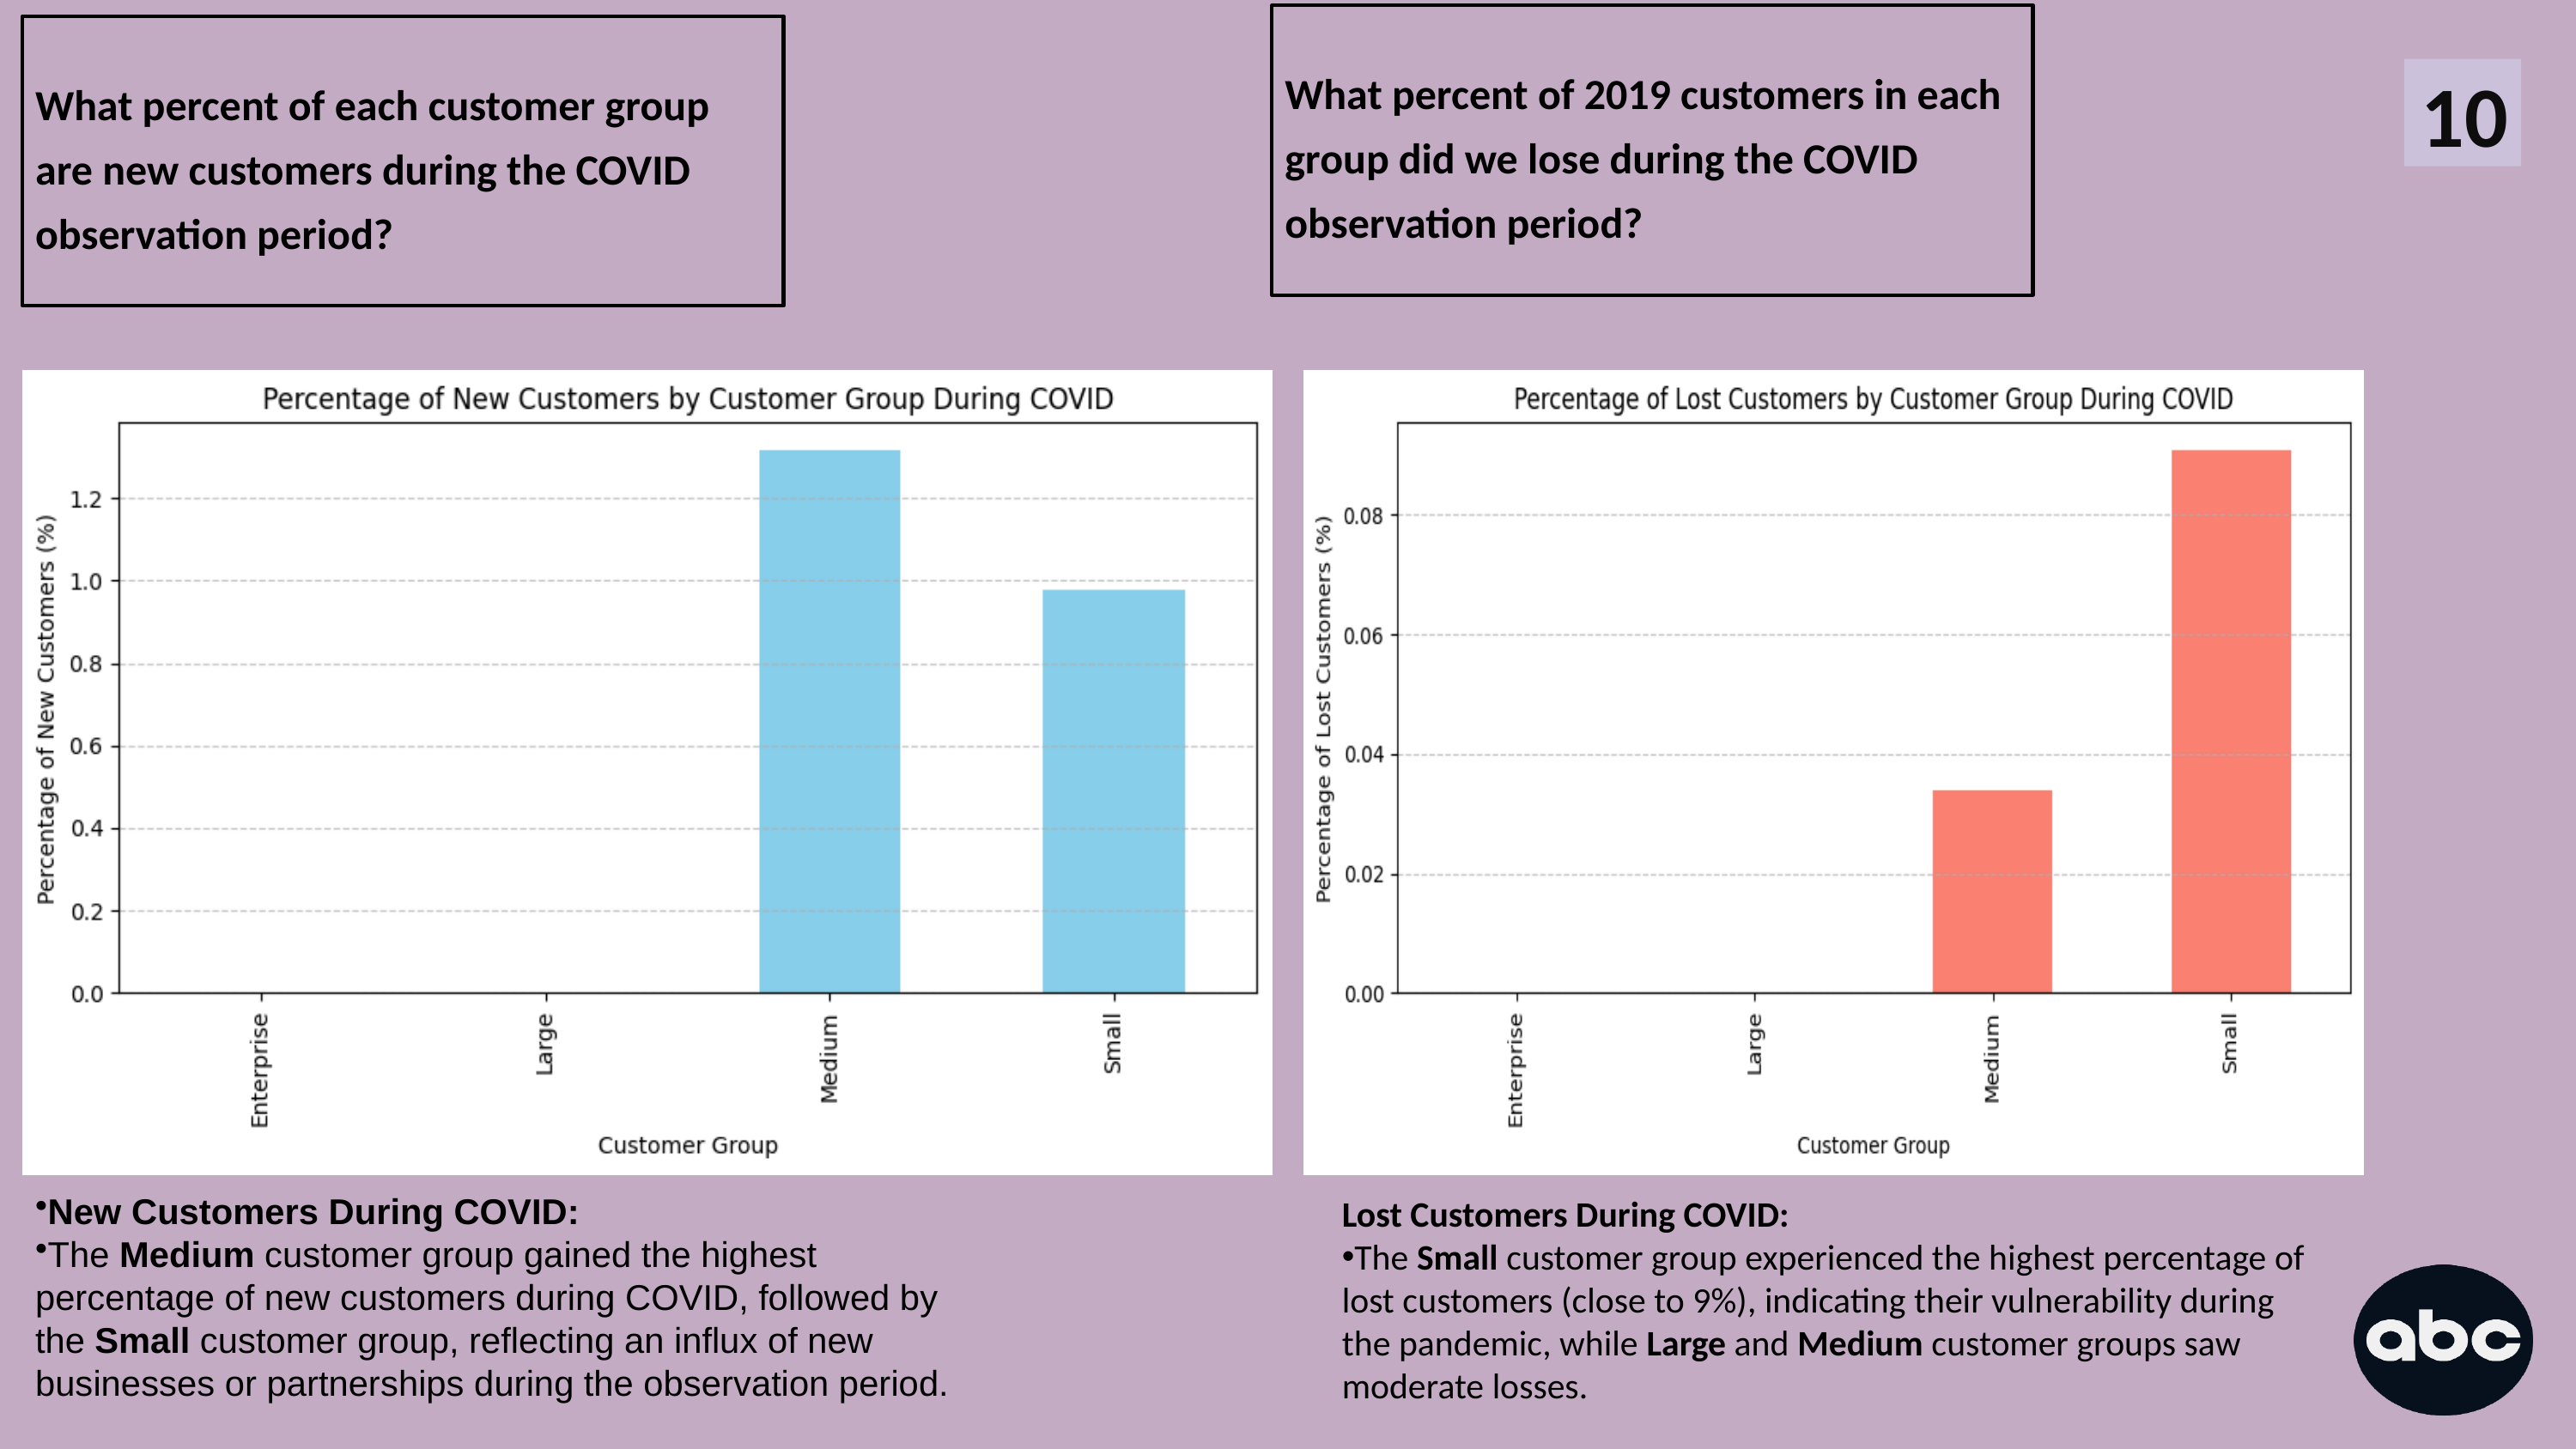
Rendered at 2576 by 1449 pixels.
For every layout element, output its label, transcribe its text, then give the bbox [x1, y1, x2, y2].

picture [2354, 1264, 2534, 1416]
picture [1303, 370, 2365, 1175]
text_box What percent of each customer group are new customers during the COVID observation period? [21, 15, 786, 307]
picture [21, 370, 1273, 1175]
text_box New Customers During COVID: The Medium customer group gained the highest percentage of new customers during COVID, followed by the Small customer group, reflecting an influx of new businesses or partnerships during the observation period. [22, 1182, 999, 1449]
text_box What percent of 2019 customers in each group did we lose during the COVID observation period? [1270, 3, 2035, 297]
text_box Lost Customers During COVID: The Small customer group experienced the highest percentage of lost customers (close to 9%), indicating their vulnerability during the pandemic, while Large and Medium customer groups saw moderate losses. [1329, 1185, 2339, 1413]
slide_number 10 [2403, 58, 2522, 167]
